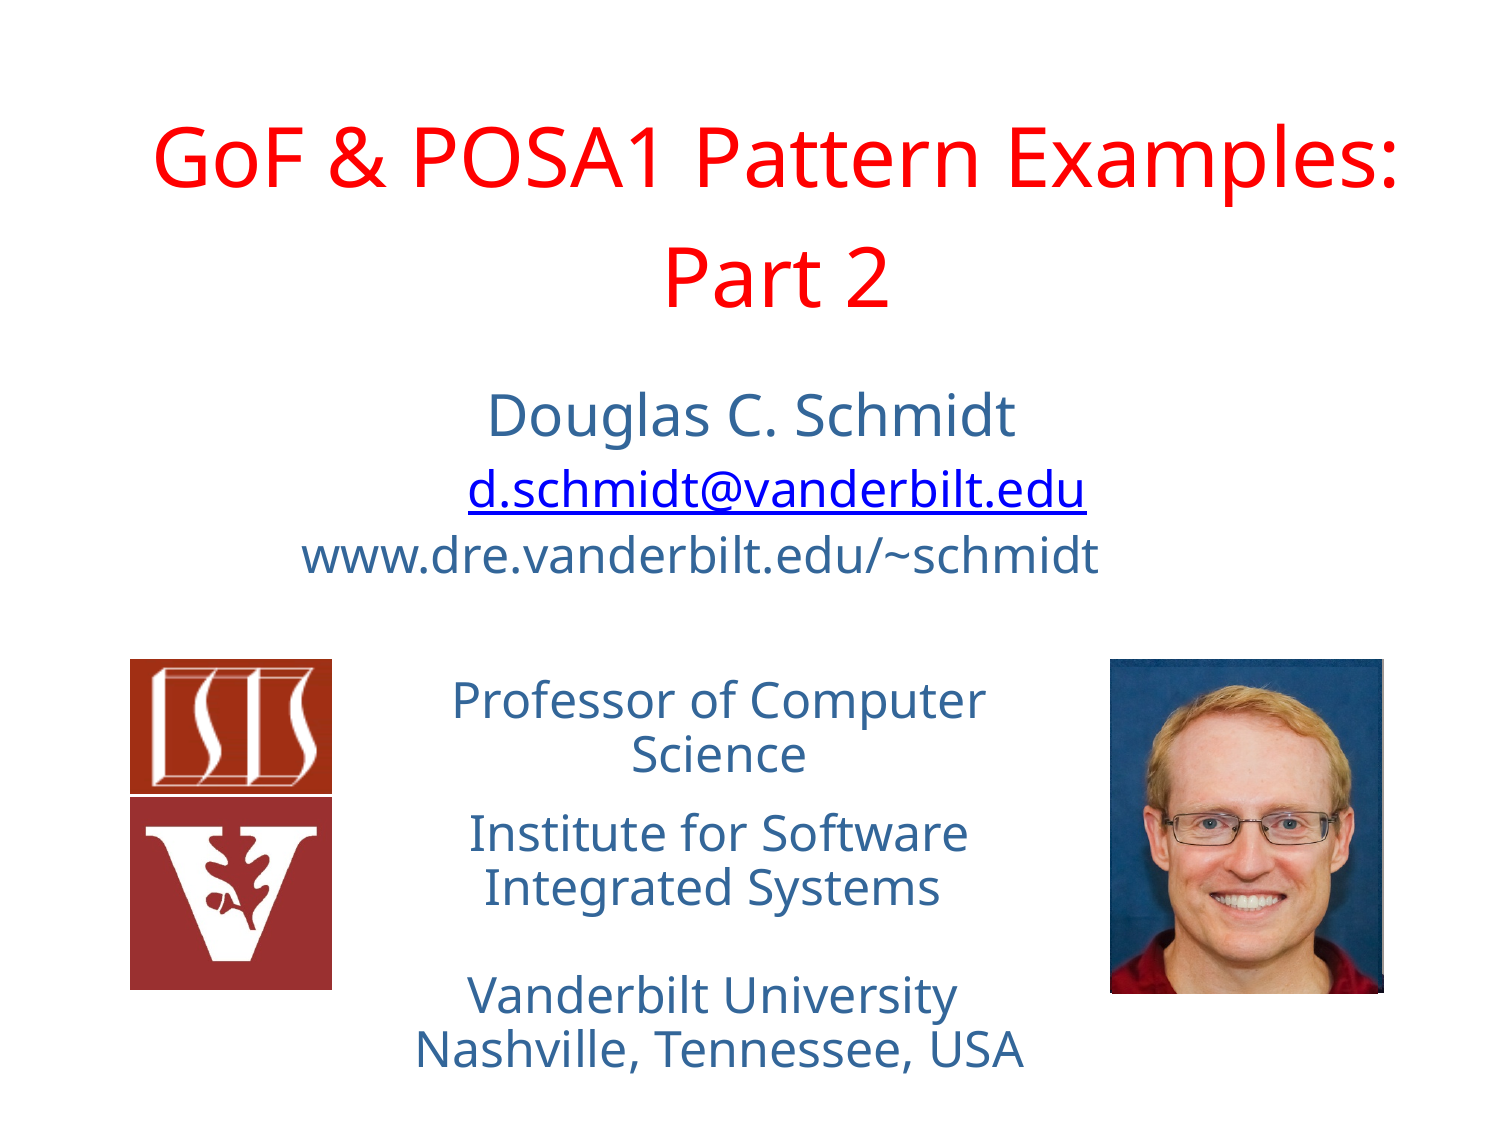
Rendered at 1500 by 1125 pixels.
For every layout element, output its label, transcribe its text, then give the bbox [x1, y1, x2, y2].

text_box Douglas C. Schmidt d.schmidt@vanderbilt.edu www.dre.vanderbilt.edu/~schmidt [146, 378, 1357, 592]
text_box Professor of Computer Science Institute for Software Integrated Systems Vanderbilt University Nashville, Tennessee, USA [381, 668, 1058, 1086]
picture [1110, 659, 1384, 995]
text_box GoF & POSA1 Pattern Examples: Part 2 [98, 69, 1455, 340]
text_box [129, 659, 332, 991]
